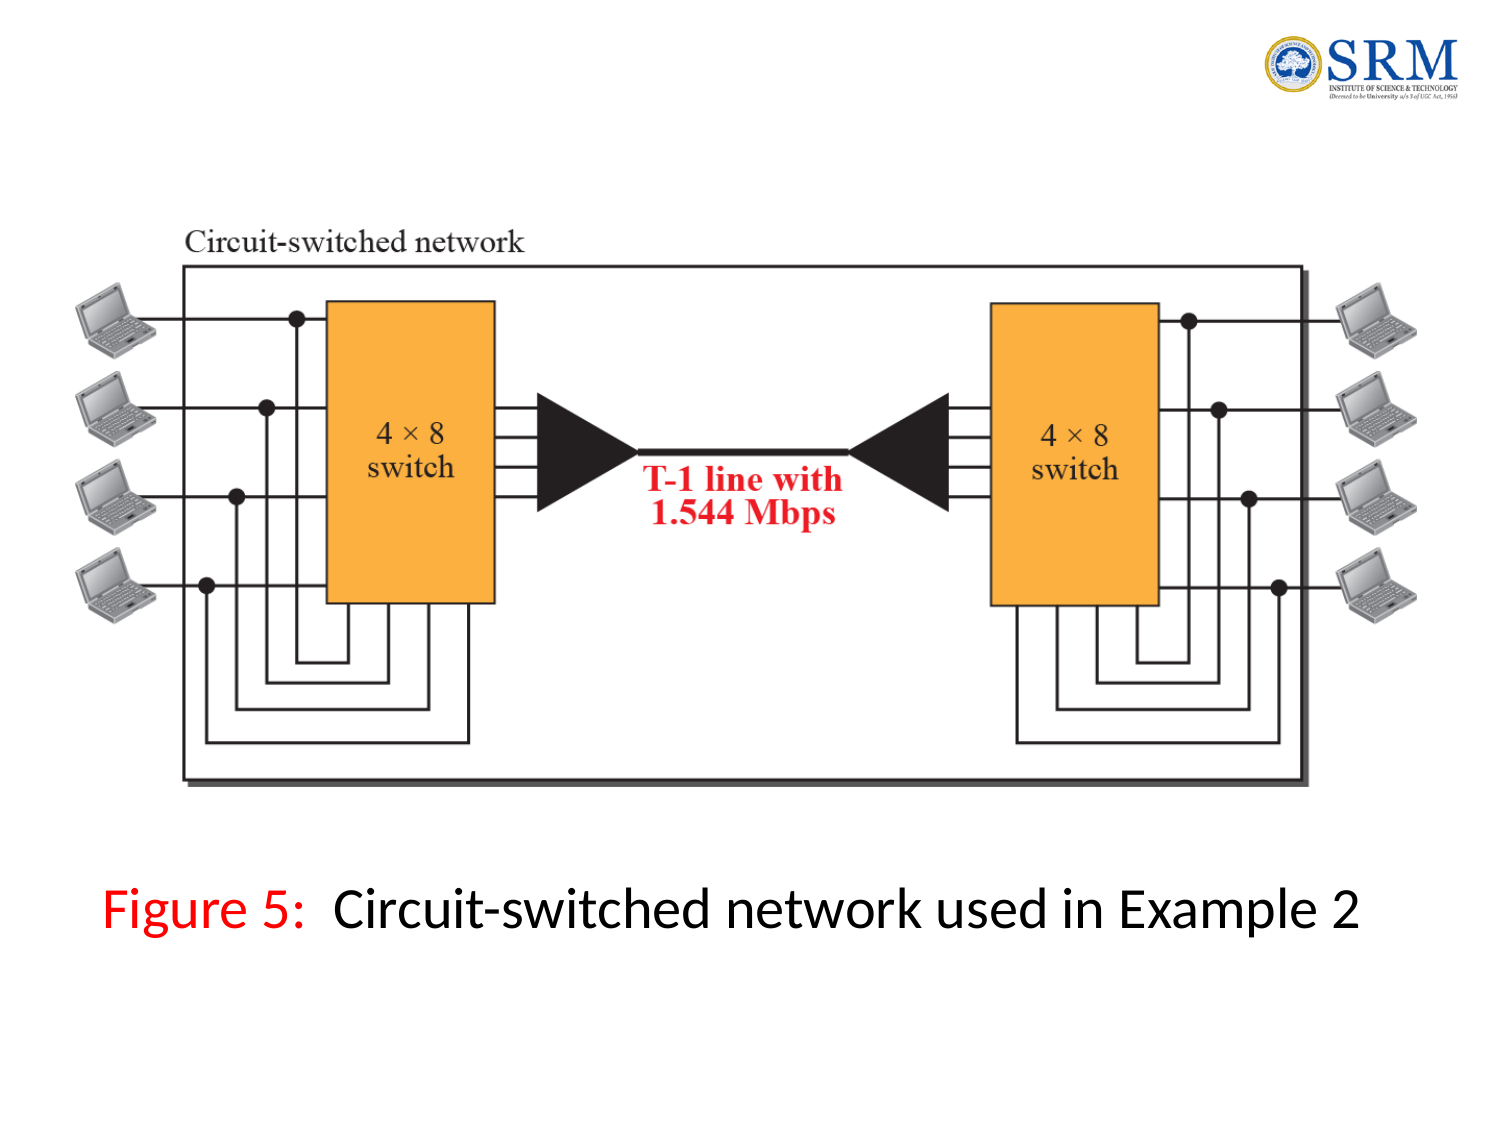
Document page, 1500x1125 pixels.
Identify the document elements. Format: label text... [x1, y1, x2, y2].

picture [74, 224, 1418, 789]
text_box Figure 5: Circuit-switched network used in Example 2 [87, 862, 1438, 949]
picture [1262, 24, 1463, 108]
